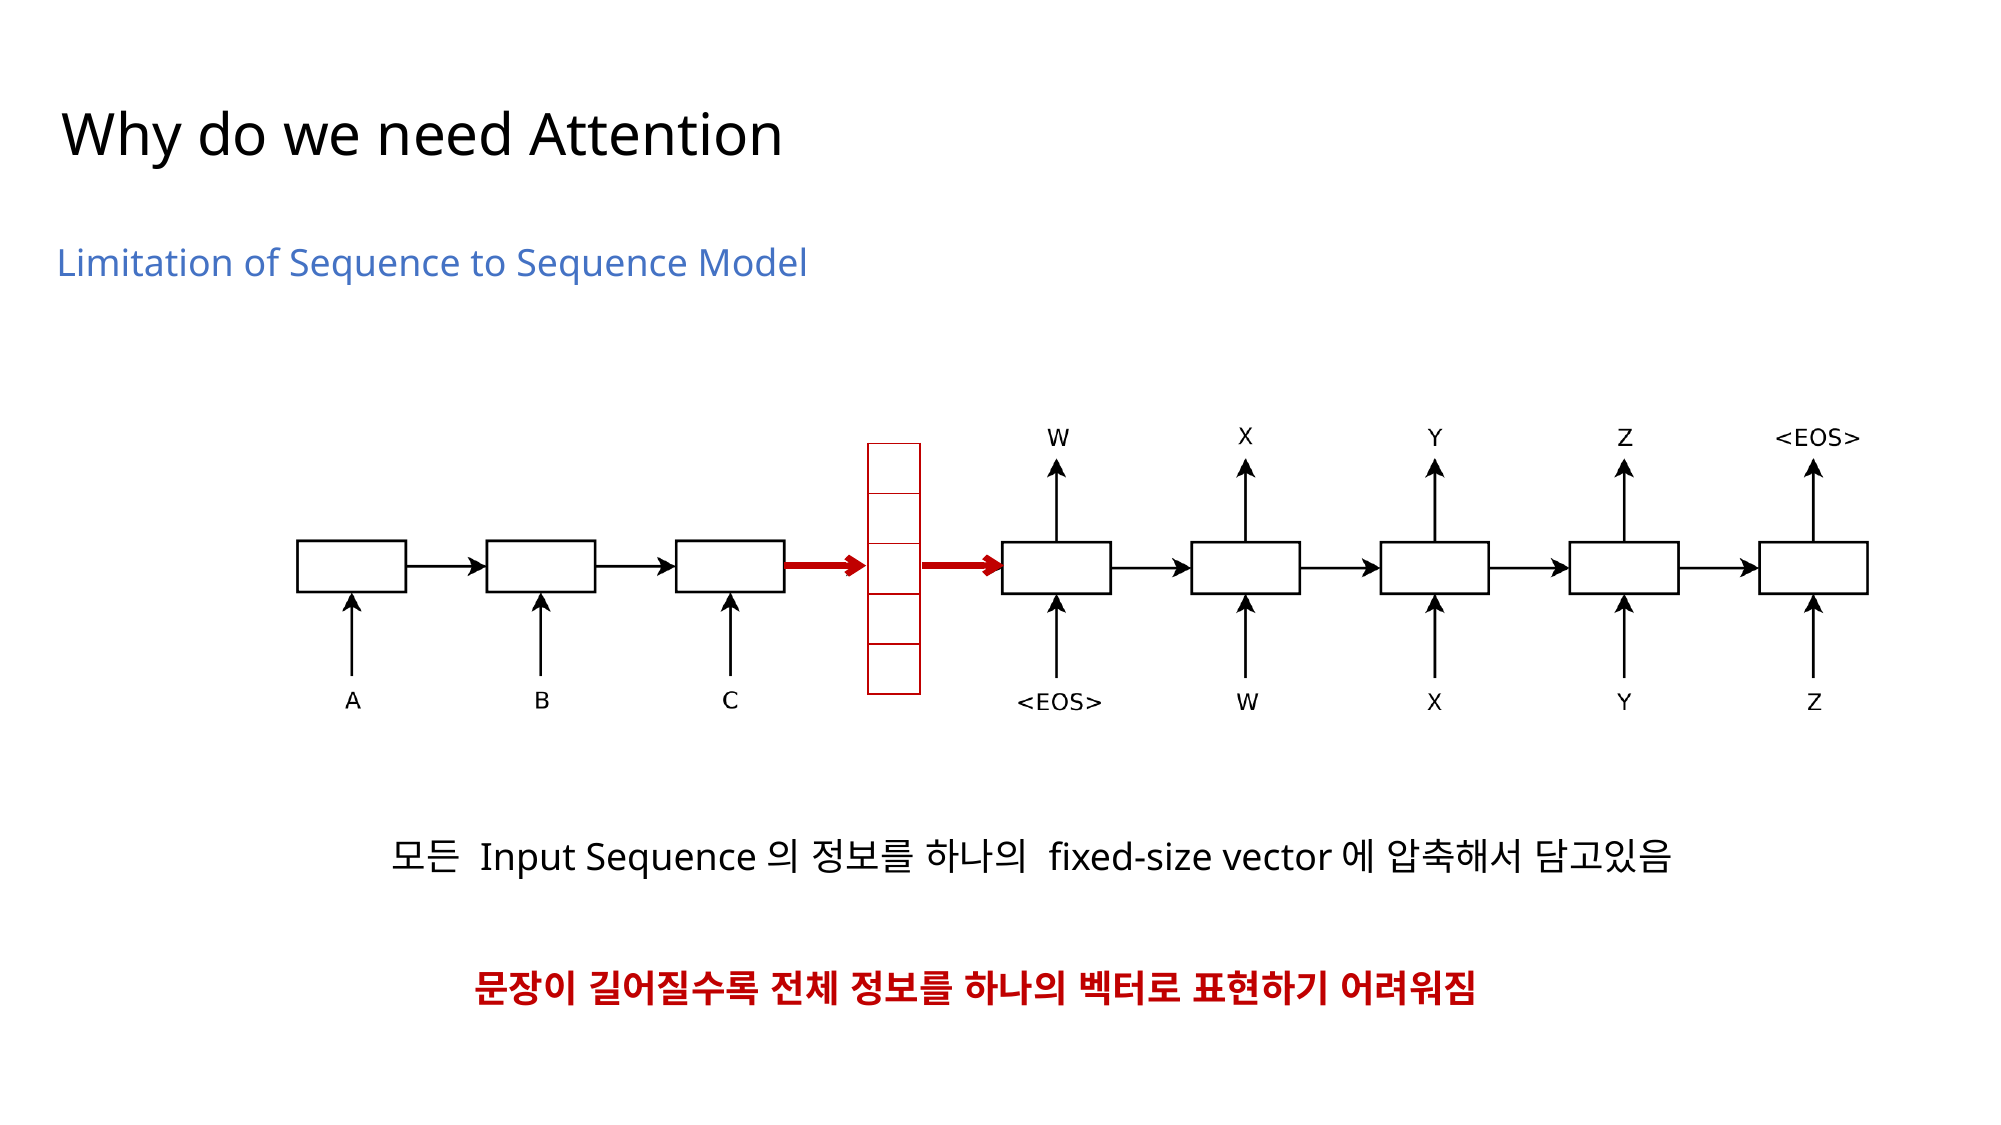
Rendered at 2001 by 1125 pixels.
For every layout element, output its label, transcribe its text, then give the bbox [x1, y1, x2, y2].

text_box 문장이 길어질수록 전체 정보를 하나의 벡터로 표현하기 어려워짐 [459, 957, 1495, 1017]
table_header [869, 444, 919, 493]
table_cell [869, 645, 919, 693]
table_cell [869, 544, 919, 593]
text_box Why do we need Attention [47, 89, 800, 175]
picture [280, 395, 856, 730]
table_cell [869, 595, 919, 643]
text_box 모든 Input Sequence의 정보를 하나의 fixed-size vector에 압축해서 담고있음 [377, 826, 1689, 886]
text_box Limitation of Sequence to Sequence Model [41, 232, 825, 292]
picture [989, 396, 1887, 732]
table_cell [869, 494, 919, 543]
